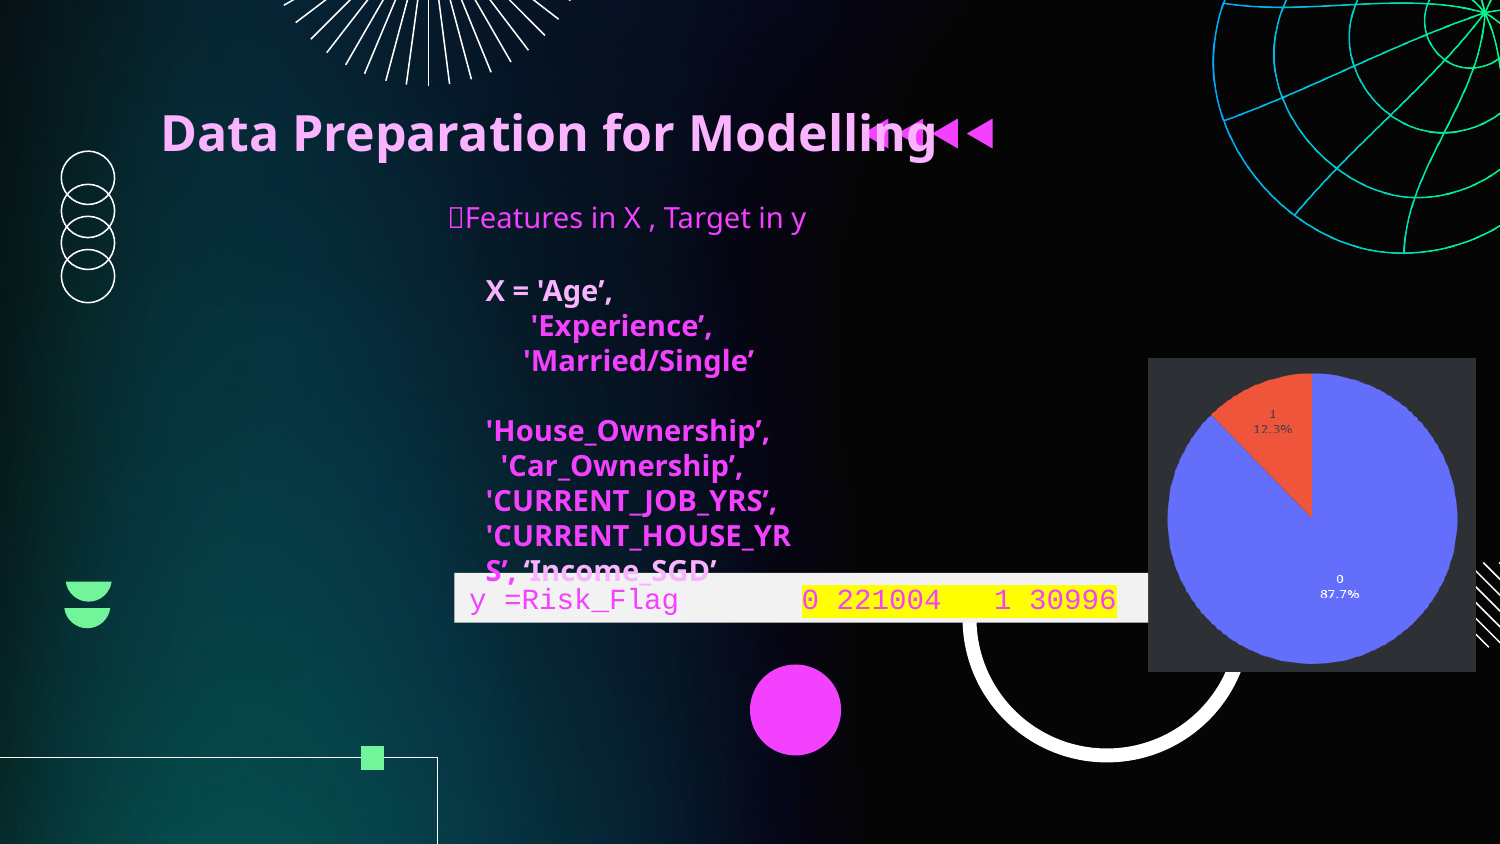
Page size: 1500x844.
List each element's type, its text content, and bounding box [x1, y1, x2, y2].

text_box X = 'Age’, 'Experience’, 'Married/Single’ 'House_Ownership’, 'Car_Ownership’, 'CURRENT_JOB_YRS’, 'CURRENT_HOUSE_YRS’, ‘Income_SGD’ [470, 265, 815, 595]
picture [0, 758, 437, 844]
text_box Features in X , Target in y [432, 192, 869, 242]
picture [0, 0, 1500, 844]
text_box y =Risk_Flag 0 221004 1 30996 [454, 572, 1142, 623]
picture [1215, 6, 1280, 118]
text_box Data Preparation for Modelling [145, 93, 1117, 169]
